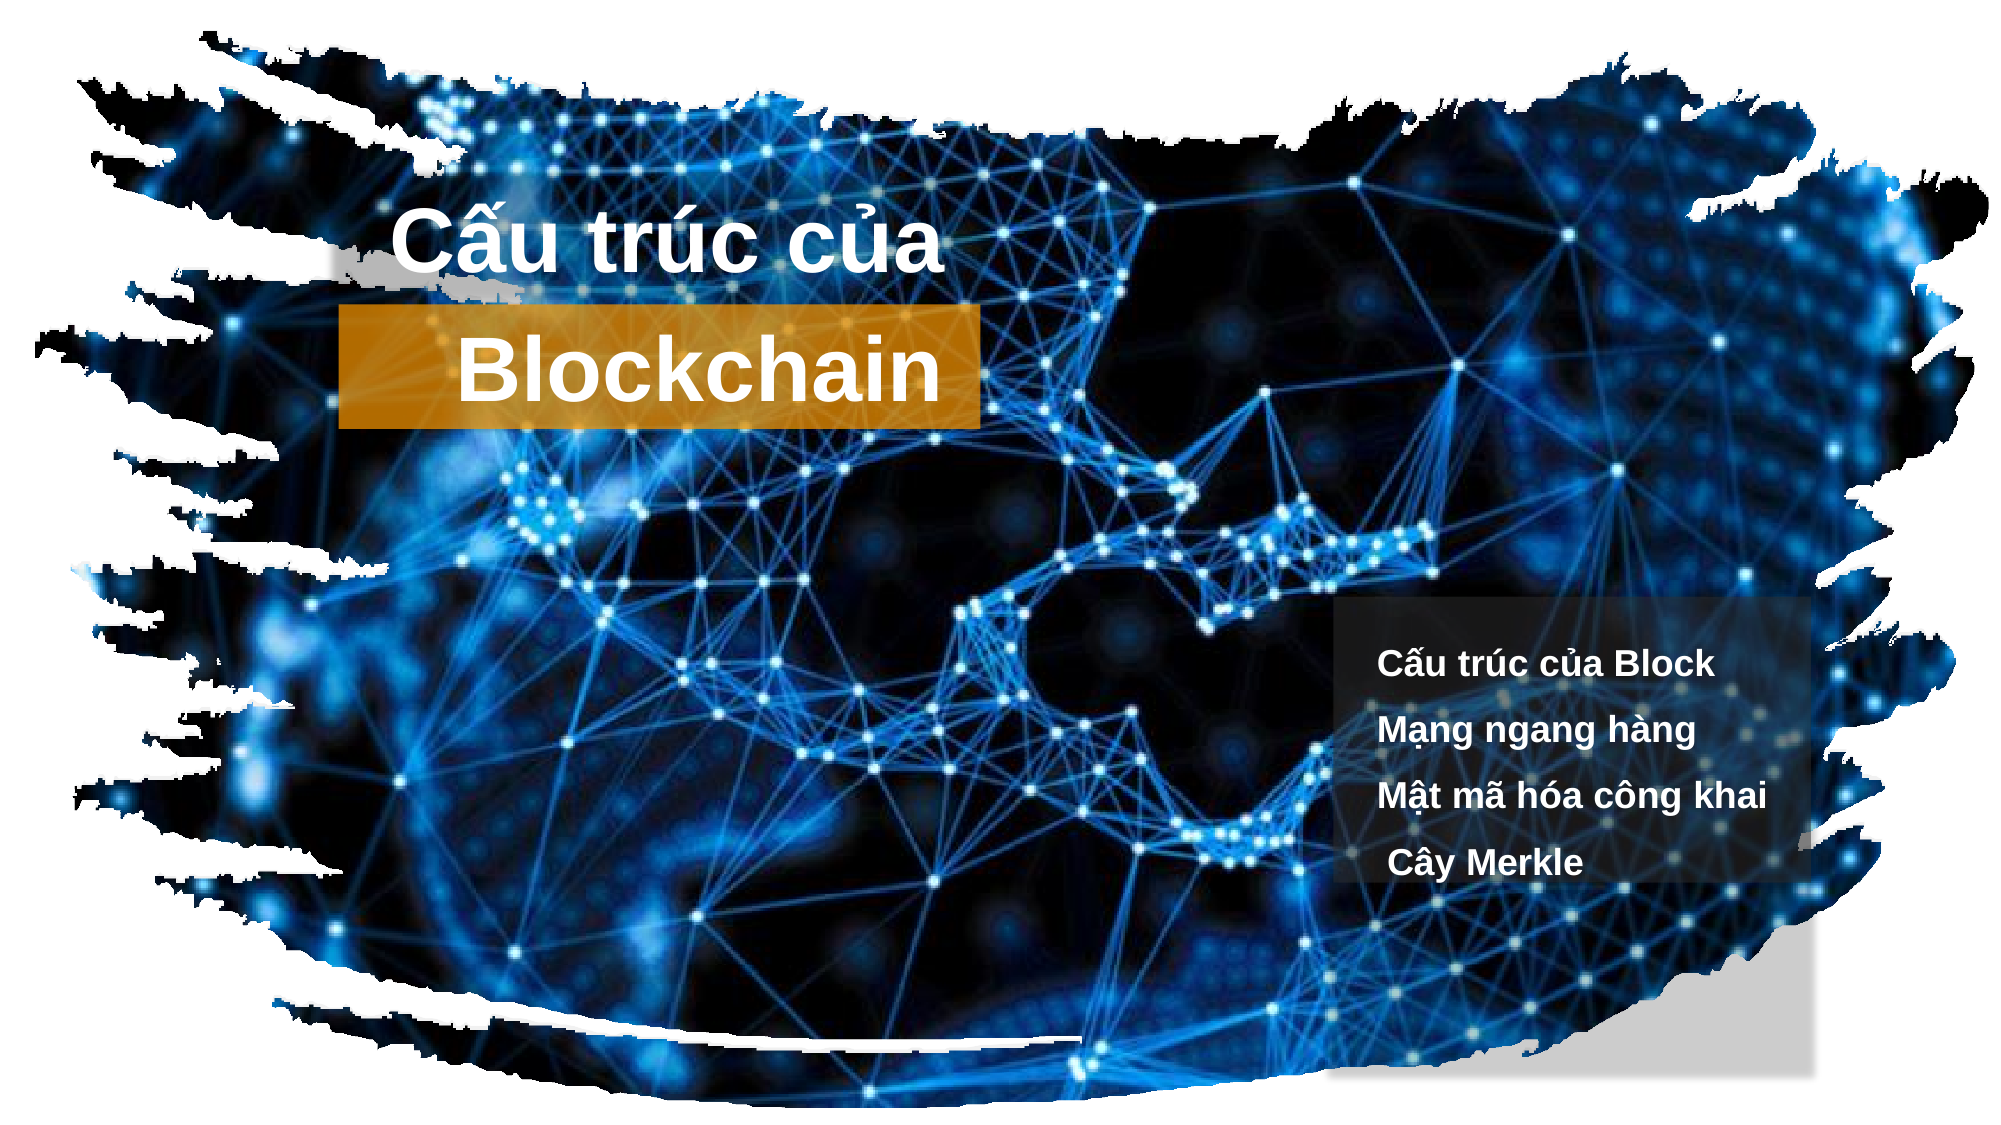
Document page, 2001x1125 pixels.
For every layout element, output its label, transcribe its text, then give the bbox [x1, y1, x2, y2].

text_box Blockchain [338, 307, 981, 420]
text_box [321, 292, 997, 441]
title Cấu trúc của [338, 178, 981, 292]
text_box Cấu trúc của Block Mạng ngang hàng Mật mã hóa công khai Cây Merkle [1333, 596, 1811, 883]
text_box [321, 163, 997, 292]
text_box [1317, 580, 1826, 1089]
text_box [338, 420, 981, 429]
text_box [35, 30, 1989, 1108]
